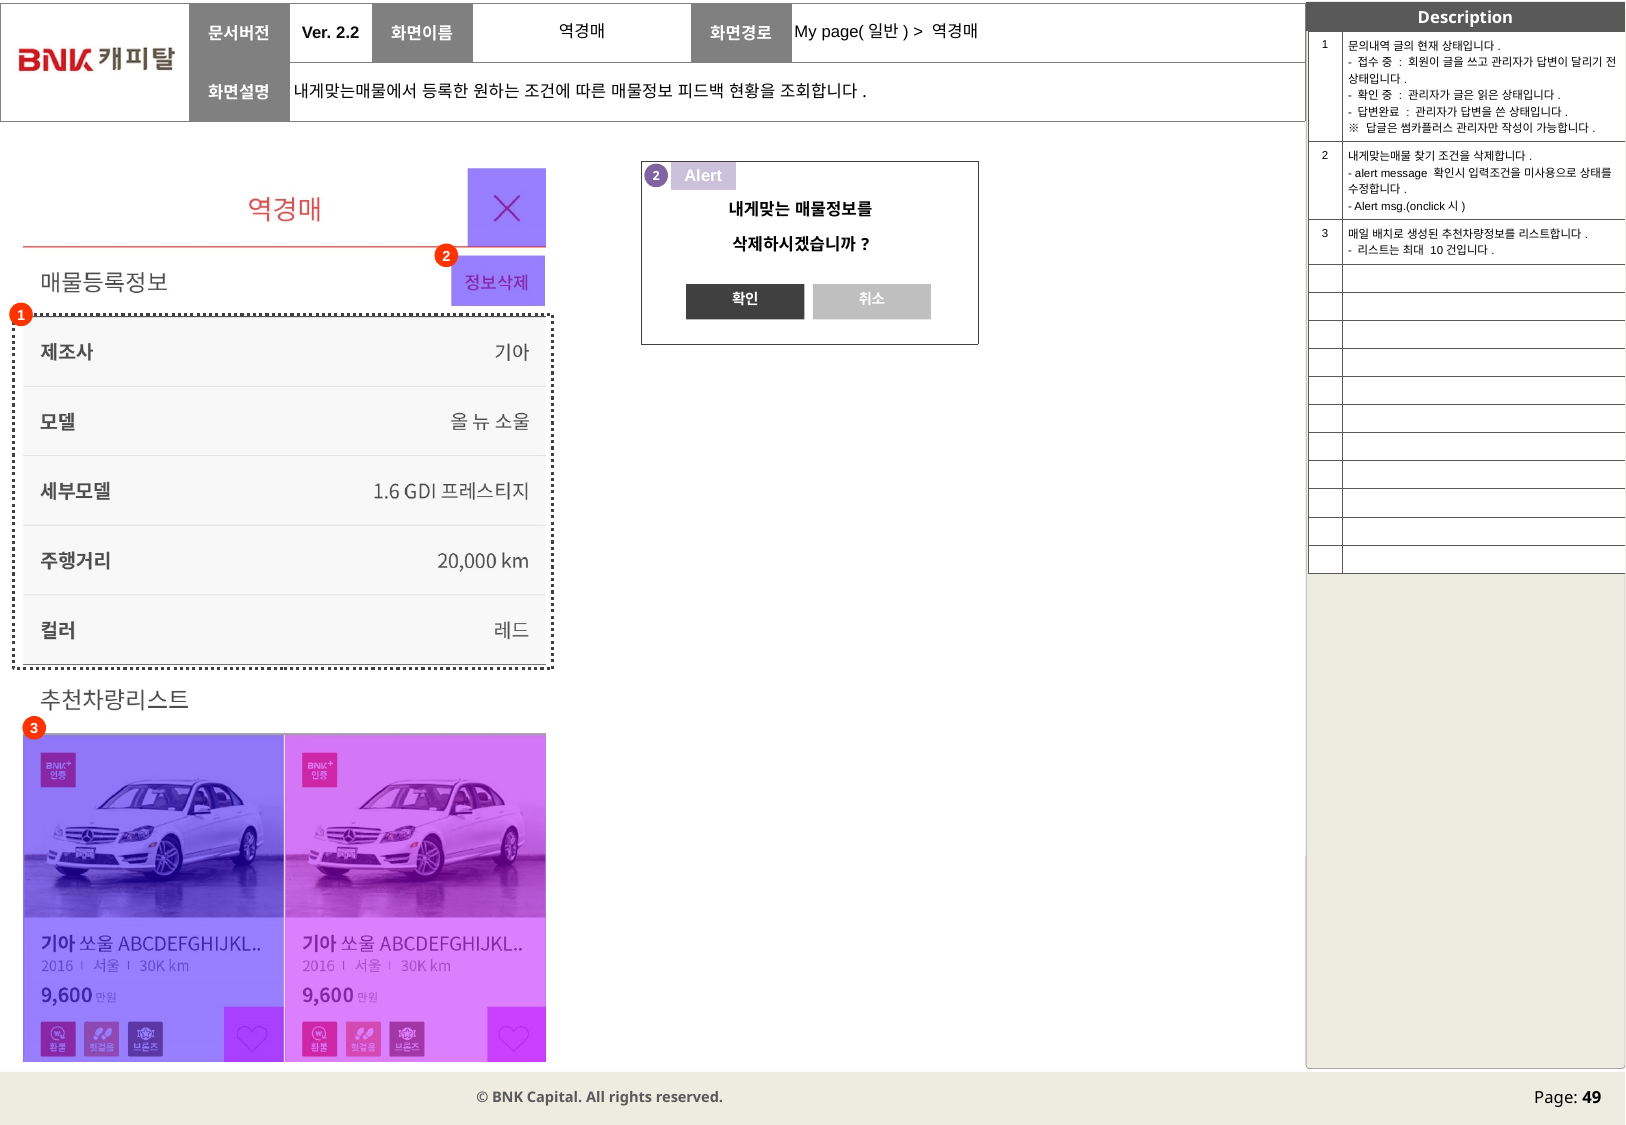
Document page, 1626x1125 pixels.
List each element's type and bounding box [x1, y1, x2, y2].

table_header [642, 180, 653, 190]
table_cell [1309, 546, 1342, 573]
table_cell [1343, 321, 1625, 348]
table_cell [1343, 142, 1625, 219]
table_cell [1309, 377, 1342, 404]
table_cell [1309, 220, 1342, 264]
table_cell [1309, 461, 1342, 488]
table_cell [1309, 265, 1342, 292]
text_box [792, 2, 1298, 59]
table_cell [1343, 220, 1625, 264]
table_cell [1309, 518, 1342, 545]
table_cell [1309, 489, 1342, 517]
text_box [686, 284, 805, 320]
table_header [659, 162, 978, 190]
table_cell [1343, 433, 1625, 460]
table_cell [1343, 518, 1625, 545]
text_box [642, 161, 671, 190]
table_cell [1309, 321, 1342, 348]
text_box [7, 300, 23, 671]
table_cell [1309, 405, 1342, 432]
table_cell [1309, 142, 1342, 219]
text_box [546, 312, 555, 671]
table_cell [642, 190, 978, 344]
table_header [1343, 32, 1625, 141]
text_box [477, 2, 688, 59]
table_cell [1343, 349, 1625, 376]
table_cell [1343, 293, 1625, 320]
table_header [1309, 32, 1342, 141]
table_cell [1343, 405, 1625, 432]
table_header [642, 162, 650, 171]
text_box [291, 62, 1299, 119]
table_cell [1309, 349, 1342, 376]
table_cell [1309, 293, 1342, 320]
table_cell [1343, 489, 1625, 517]
picture [23, 134, 546, 1062]
picture [15, 44, 175, 74]
text_box [812, 284, 931, 320]
table_cell [1343, 377, 1625, 404]
table_cell [1309, 433, 1342, 460]
table_cell [1343, 265, 1625, 292]
table_cell [1343, 546, 1625, 573]
table_cell [1343, 461, 1625, 488]
